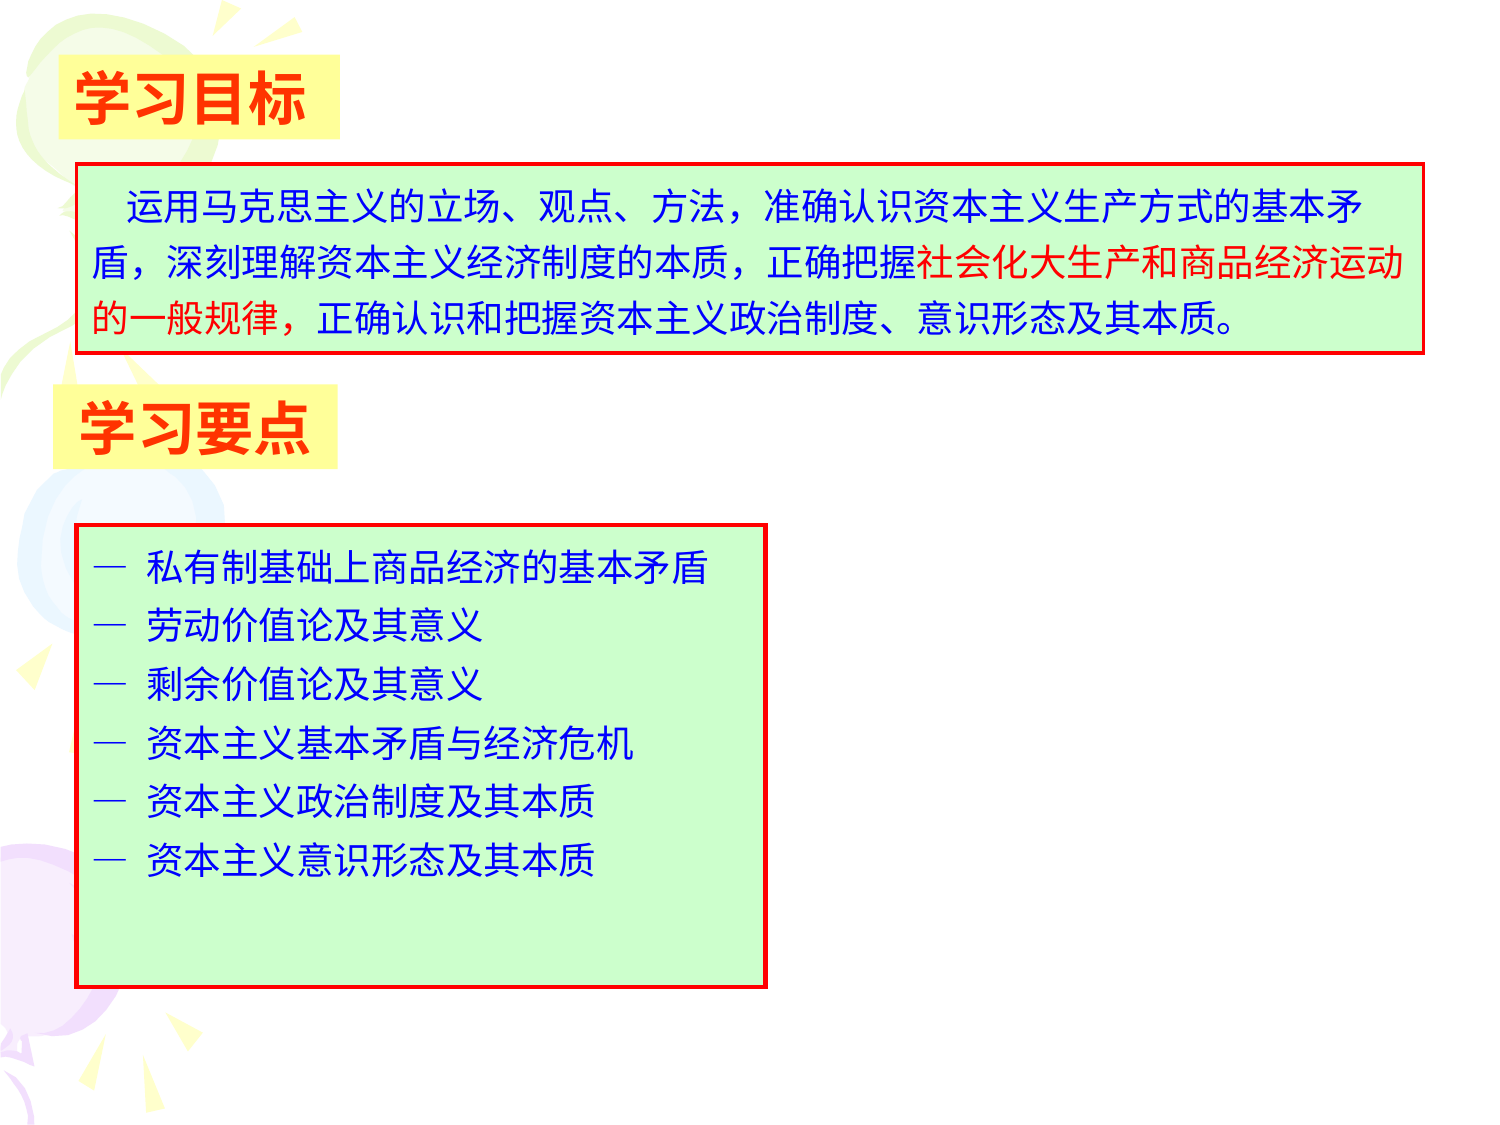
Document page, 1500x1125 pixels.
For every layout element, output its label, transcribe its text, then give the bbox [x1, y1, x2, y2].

text_box 运用马克思主义的立场、观点、方法，准确认识资本主义生产方式的基本矛盾，深刻理解资本主义经济制度的本质，正确把握社会化大生产和商品经济运动的一般规律，正确认识和把握资本主义政治制度、意识形态及其本质。 [76, 164, 1424, 354]
text_box — 私有制基础上商品经济的基本矛盾 — 劳动价值论及其意义 — 剩余价值论及其意义 — 资本主义基本矛盾与经济危机 — 资本主义政治制度及其本质 — 资本主义意识形态及其本质 [76, 525, 766, 988]
text_box 学习要点 [53, 384, 338, 470]
text_box 学习目标 [58, 54, 340, 140]
